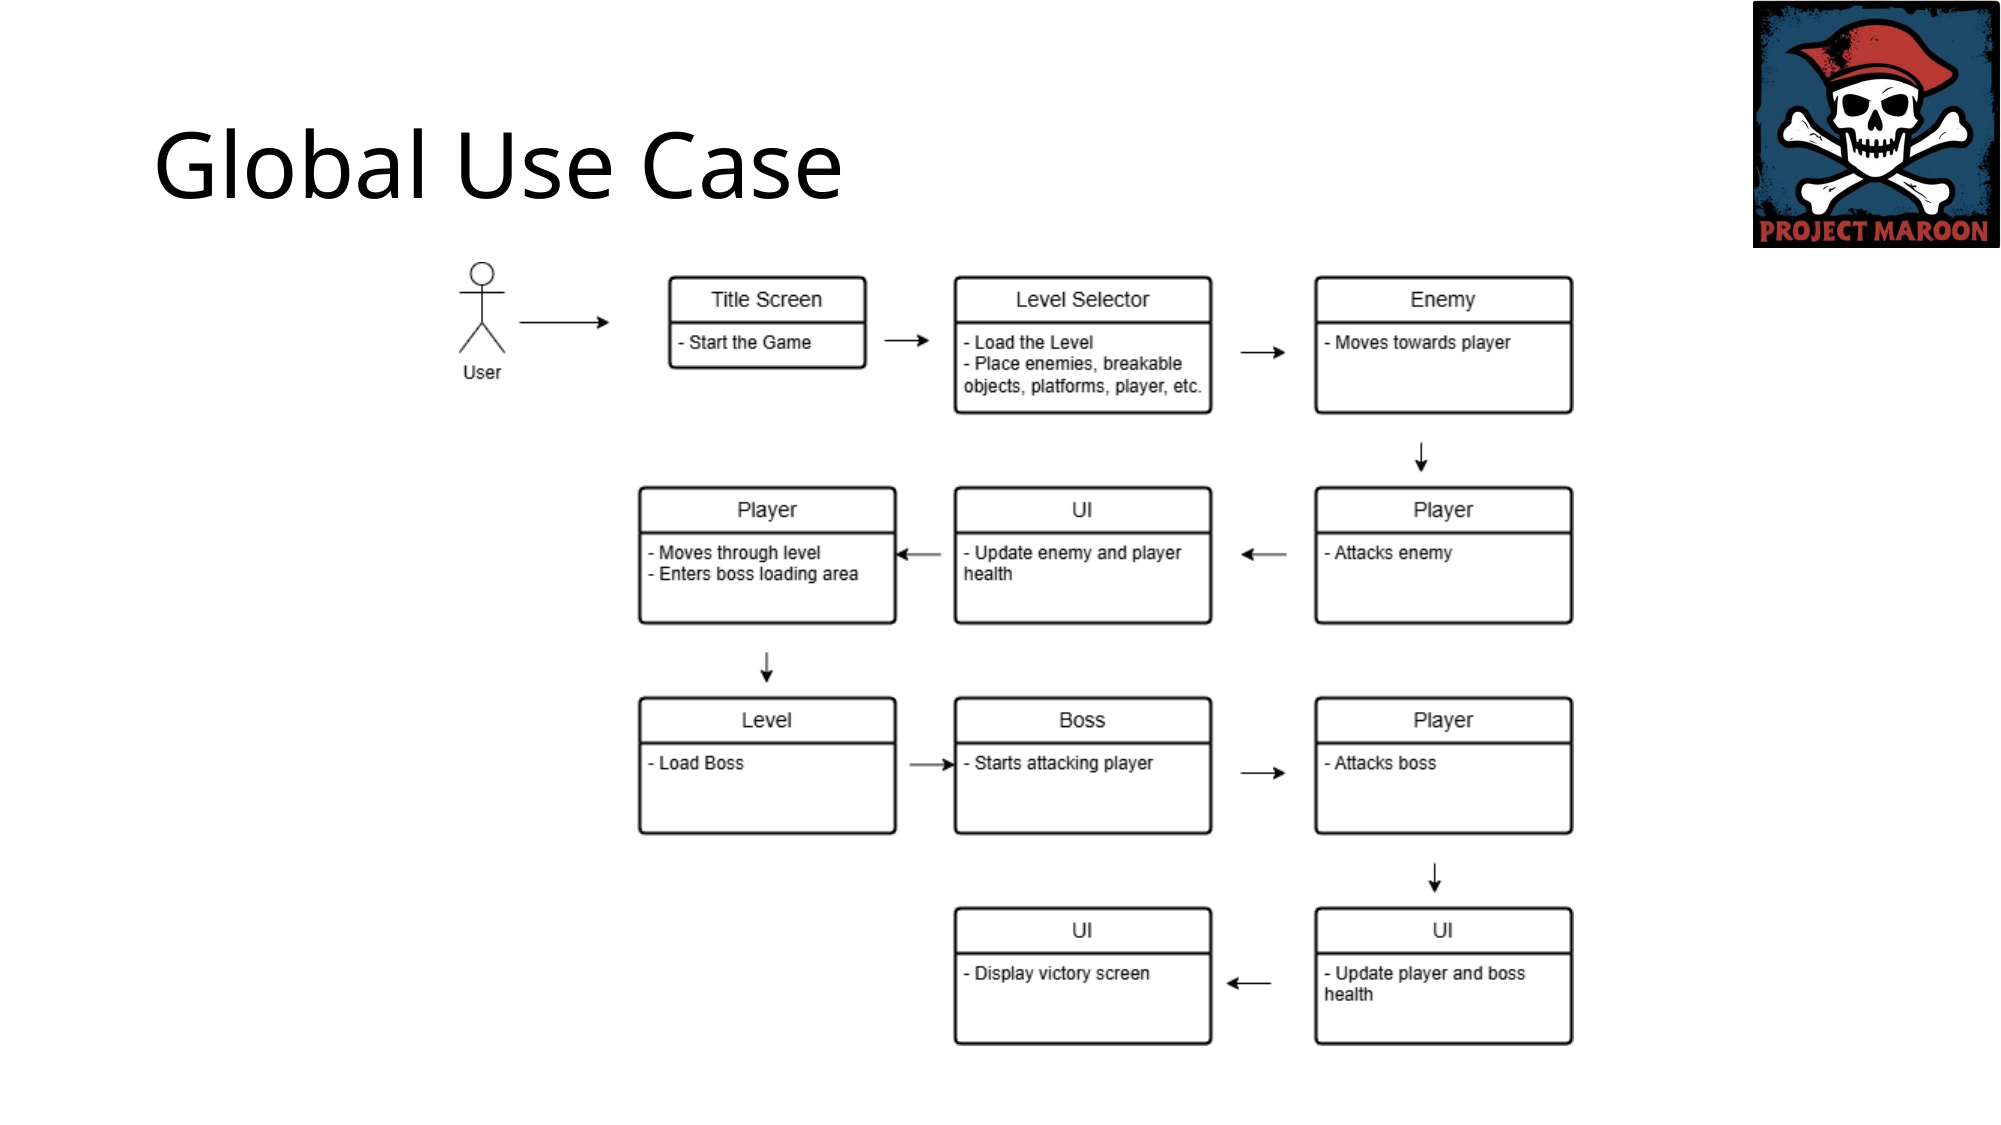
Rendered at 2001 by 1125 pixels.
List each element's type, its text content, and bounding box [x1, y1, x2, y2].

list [459, 261, 1575, 1047]
title Global Use Case [137, 59, 1863, 278]
picture [1752, 0, 2001, 248]
